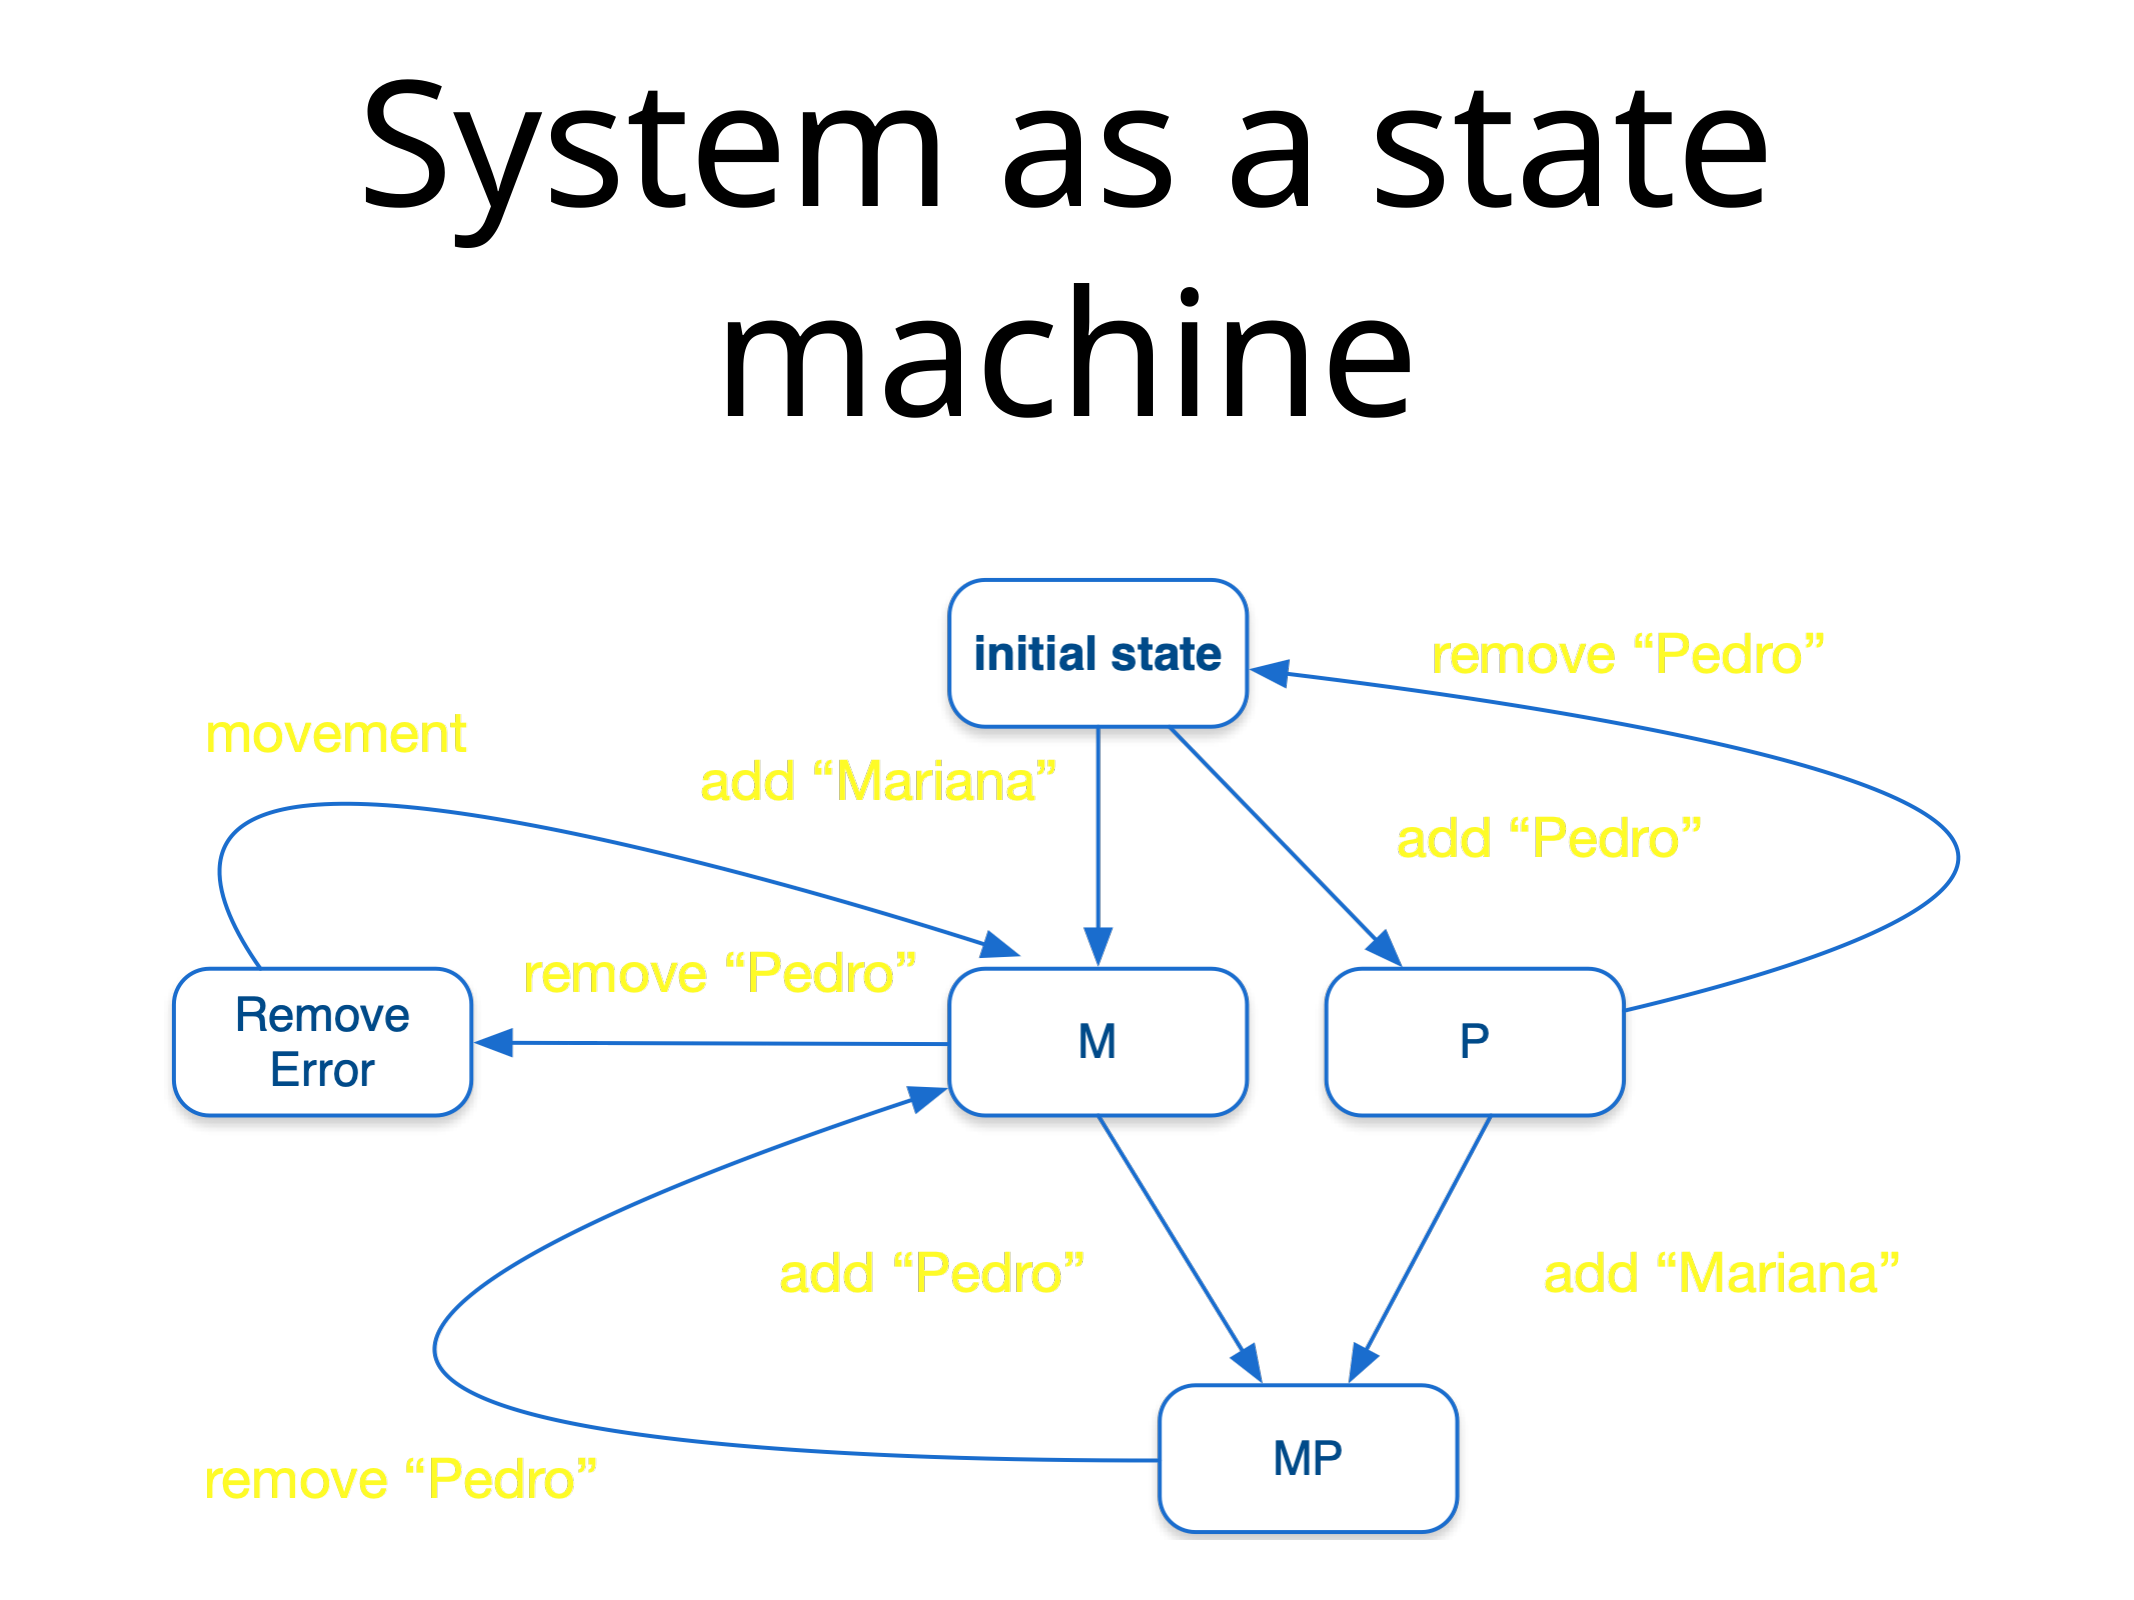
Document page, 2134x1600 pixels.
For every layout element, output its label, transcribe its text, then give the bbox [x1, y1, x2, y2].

picture [164, 571, 1969, 1540]
title System as a state machine [207, 41, 1926, 443]
